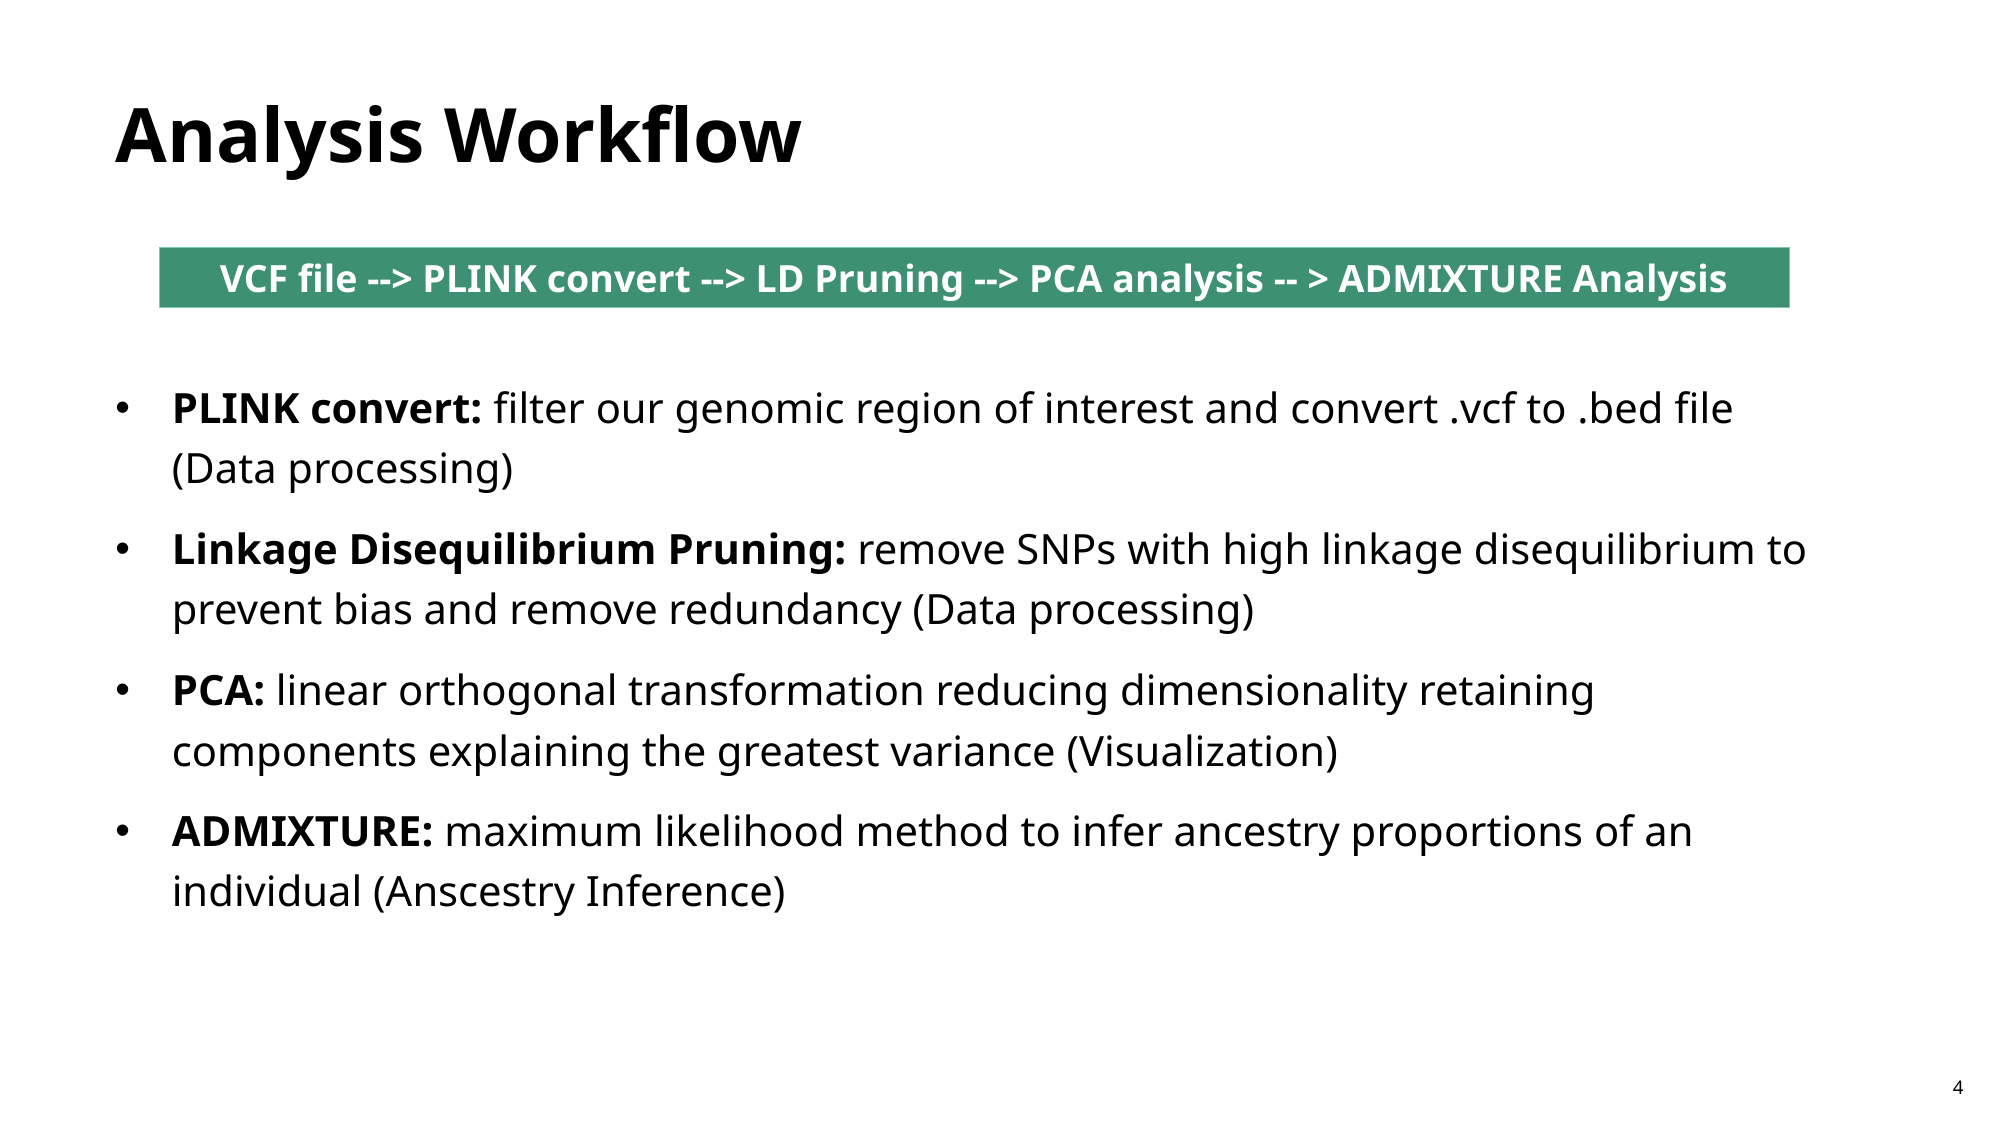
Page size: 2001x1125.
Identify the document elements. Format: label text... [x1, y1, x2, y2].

list PLINK convert: filter our genomic region of interest and convert .vcf to .bed file (Data processing) Linkage Disequilibrium Pruning: remove SNPs with high linkage disequilibrium to prevent bias and remove redundancy (Data processing) PCA: linear orthogonal transformation reducing dimensionality retaining components explaining the greatest variance (Visualization) ADMIXTURE: maximum likelihood method to infer ancestry proportions of an individual (Anscestry Inference) [100, 364, 1849, 1119]
slide_number 4 [1908, 1058, 1979, 1119]
title Analysis Workflow [100, 90, 1849, 276]
text_box VCF file --> PLINK convert --> LD Pruning --> PCA analysis -- > ADMIXTURE Analysis [159, 247, 1790, 308]
